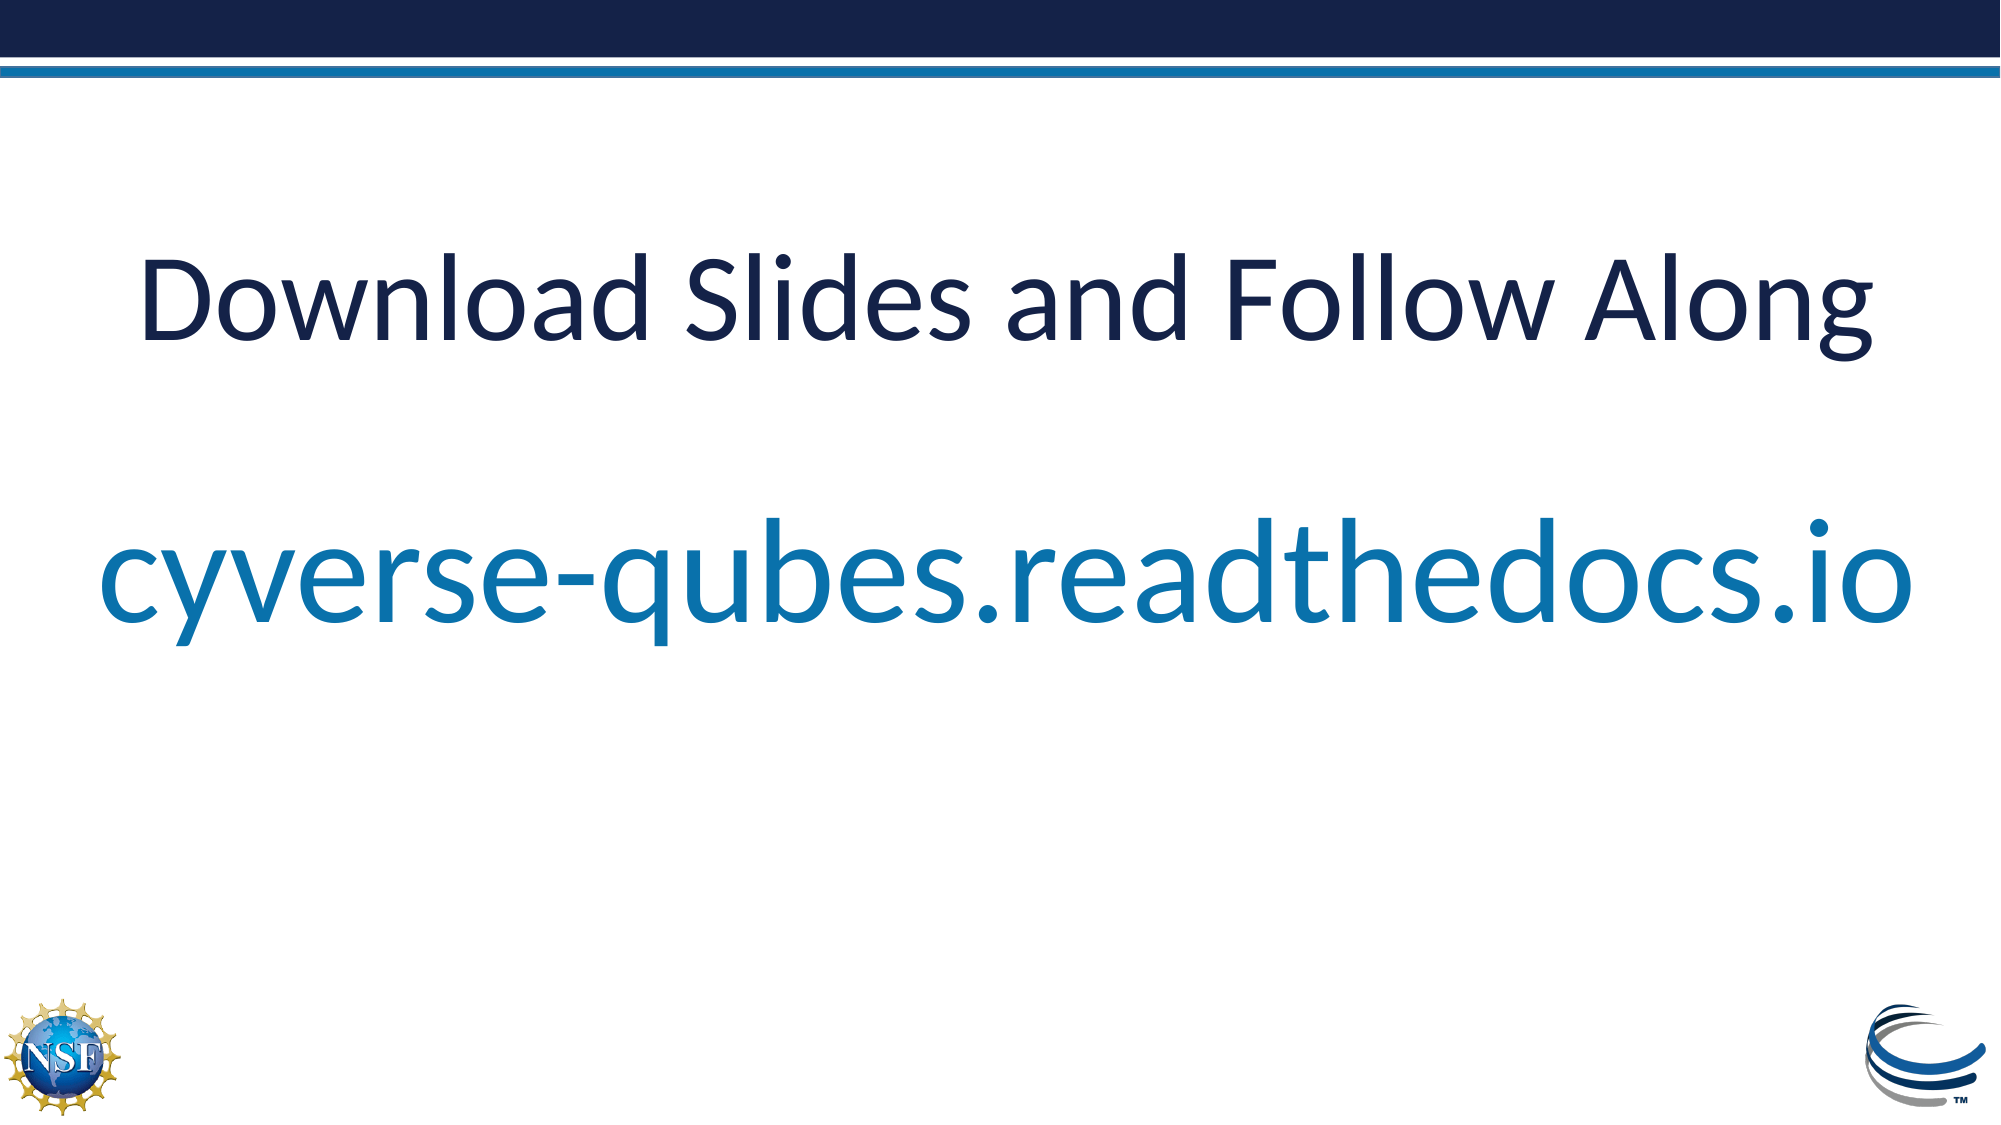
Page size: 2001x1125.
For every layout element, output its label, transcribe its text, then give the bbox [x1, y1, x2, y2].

picture [1838, 976, 2001, 1125]
text_box Download Slides and Follow Along [45, 225, 1971, 399]
picture [2, 996, 122, 1117]
text_box cyverse-qubes.readthedocs.io [45, 485, 1971, 561]
